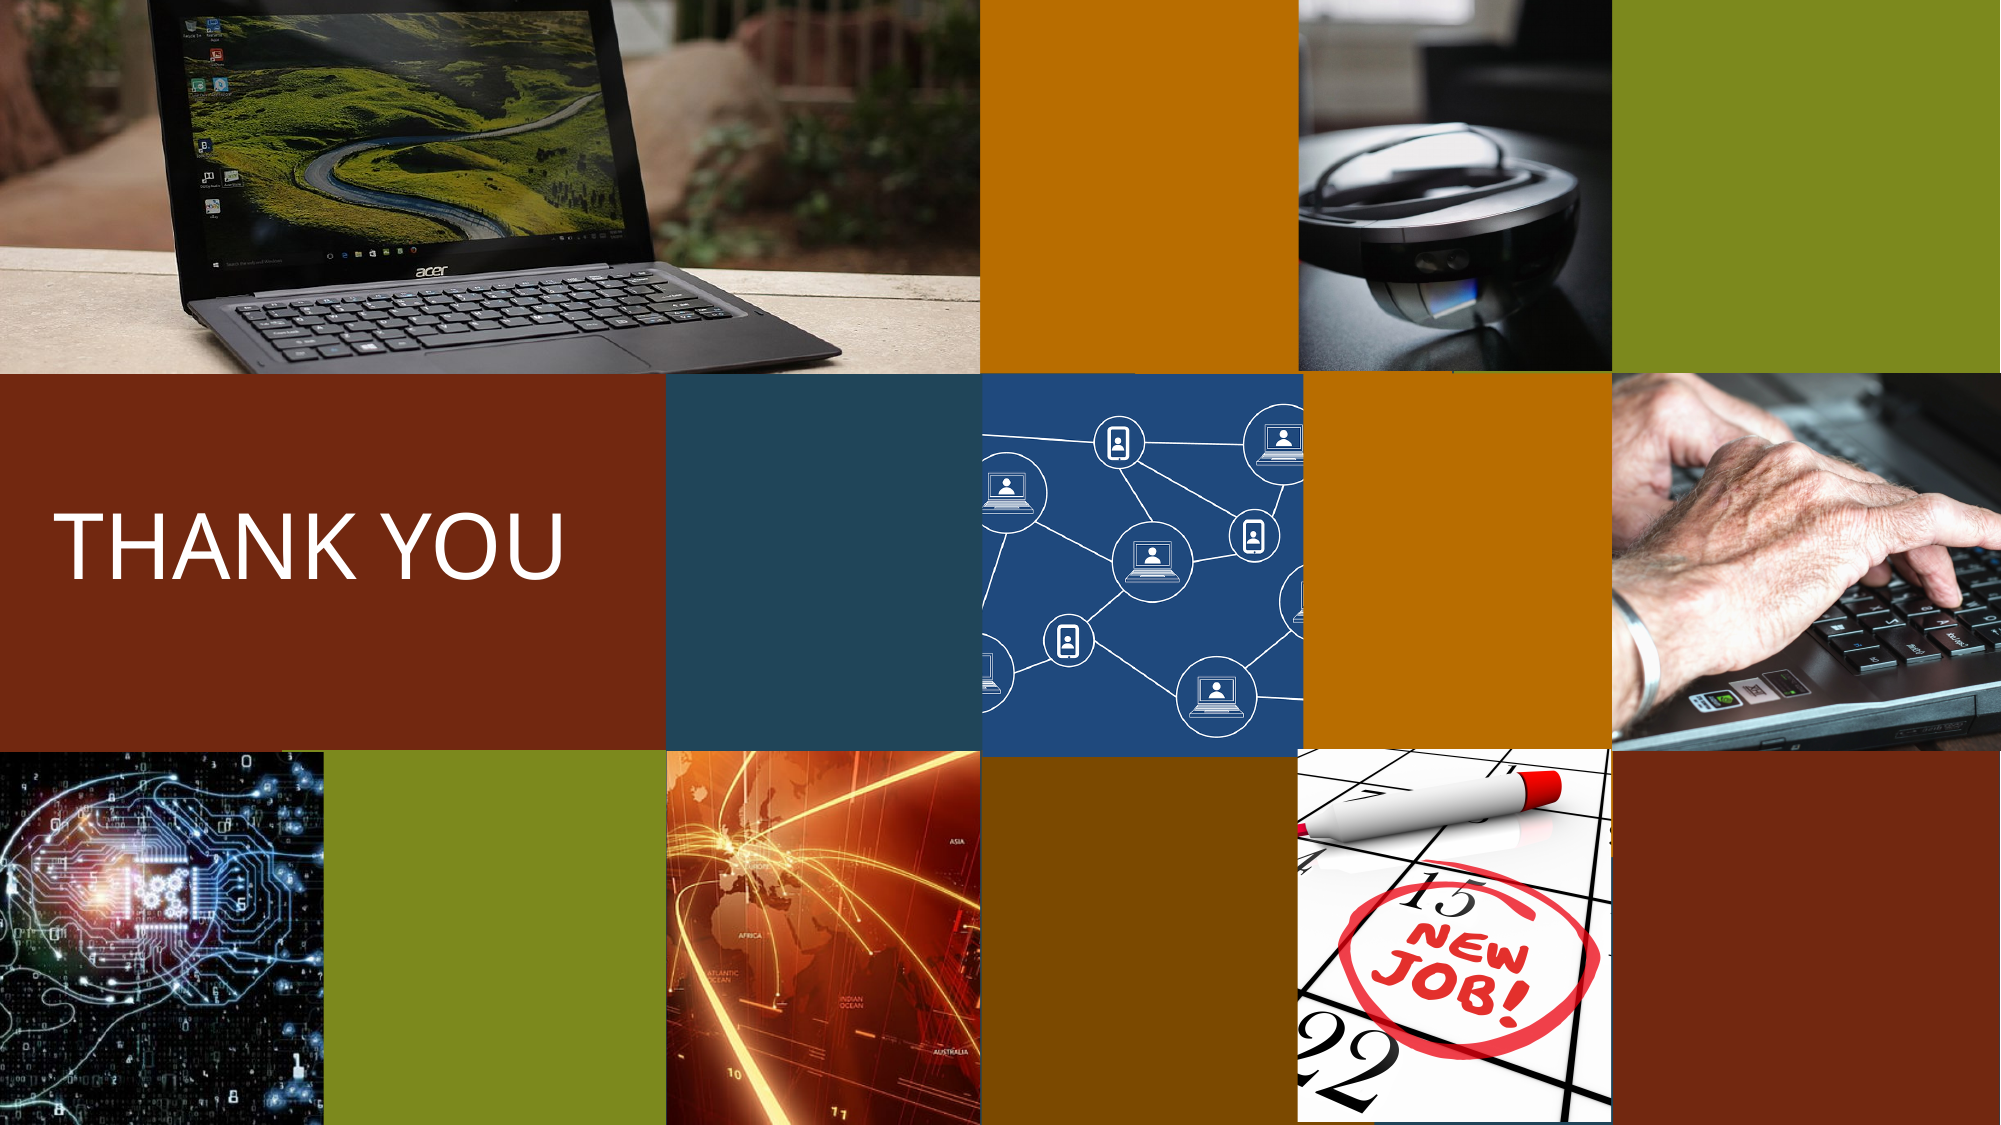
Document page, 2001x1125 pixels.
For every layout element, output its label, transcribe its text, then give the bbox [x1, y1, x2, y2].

picture [0, 751, 324, 1125]
picture [1298, 0, 1613, 372]
title THANK YOU [38, 441, 947, 659]
picture [666, 751, 981, 1125]
picture [982, 373, 2001, 1123]
picture [0, 0, 981, 374]
